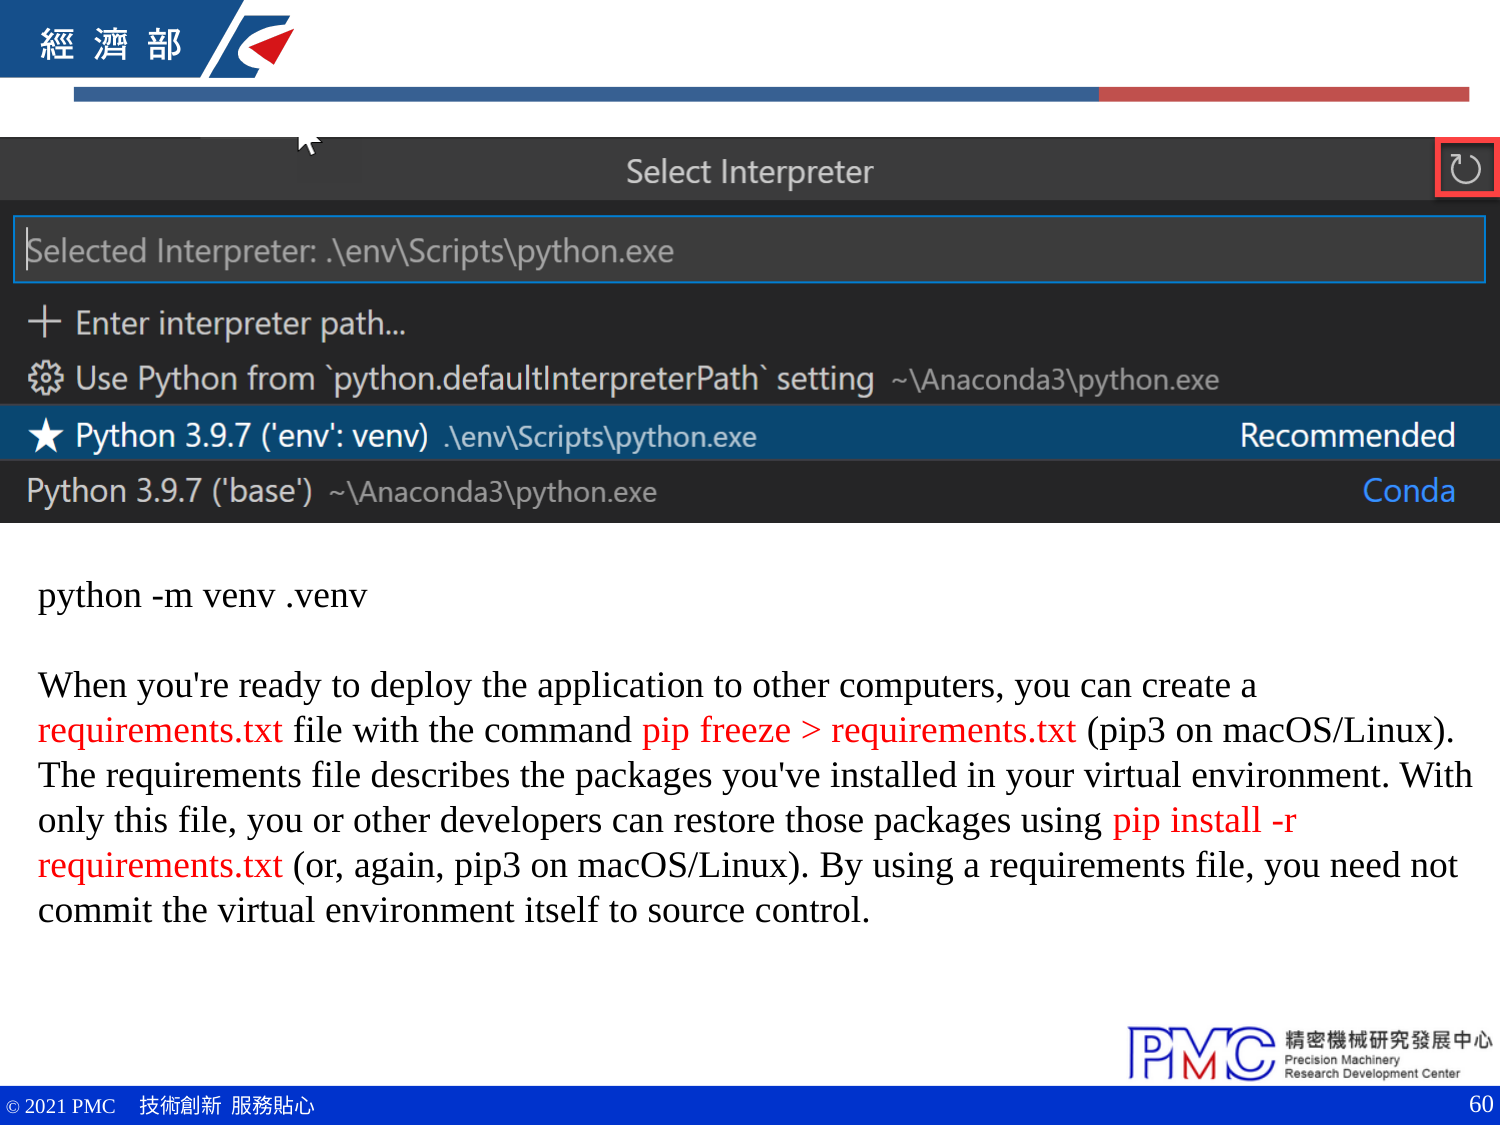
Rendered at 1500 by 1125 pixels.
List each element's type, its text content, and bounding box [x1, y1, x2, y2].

picture [1126, 1028, 1493, 1083]
text_box Create a virtual environment in the terminal: python -m venv .venv When you're ready to deploy the application to other computers, you can create a requirements.txt file with the command pip freeze > requirements.txt (pip3 on macOS/Linux). The requirements file describes the packages you've installed in your virtual environment. With only this file, you or other developers can restore those packages using pip install -r requirements.txt (or, again, pip3 on macOS/Linux). By using a requirements file, you need not commit the virtual environment itself to source control. [23, 530, 1500, 1028]
picture [0, 0, 294, 78]
slide_number 60 [1439, 1086, 1500, 1124]
picture [0, 136, 1500, 524]
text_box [73, 86, 1470, 102]
